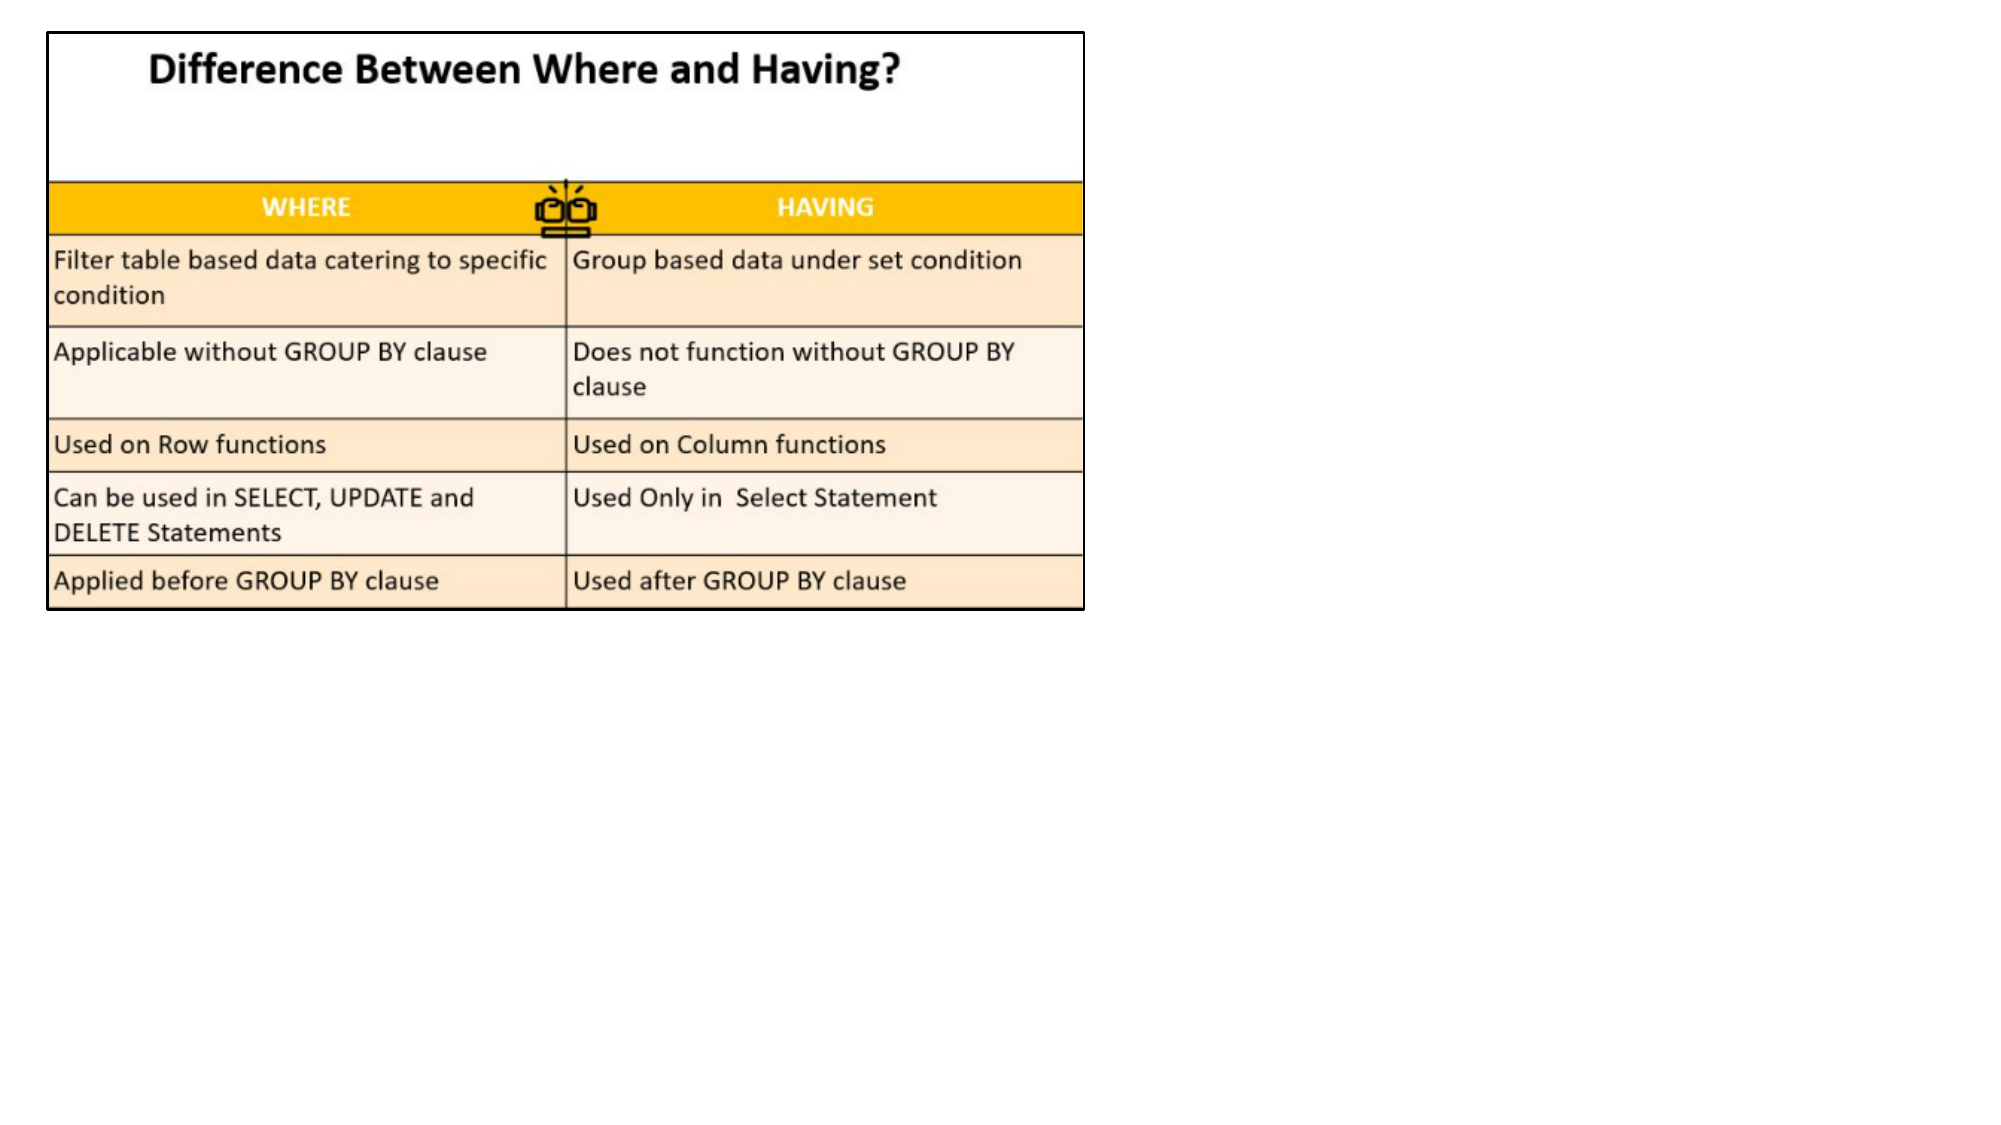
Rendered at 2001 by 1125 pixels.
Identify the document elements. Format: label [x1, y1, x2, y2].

picture [48, 33, 1083, 609]
